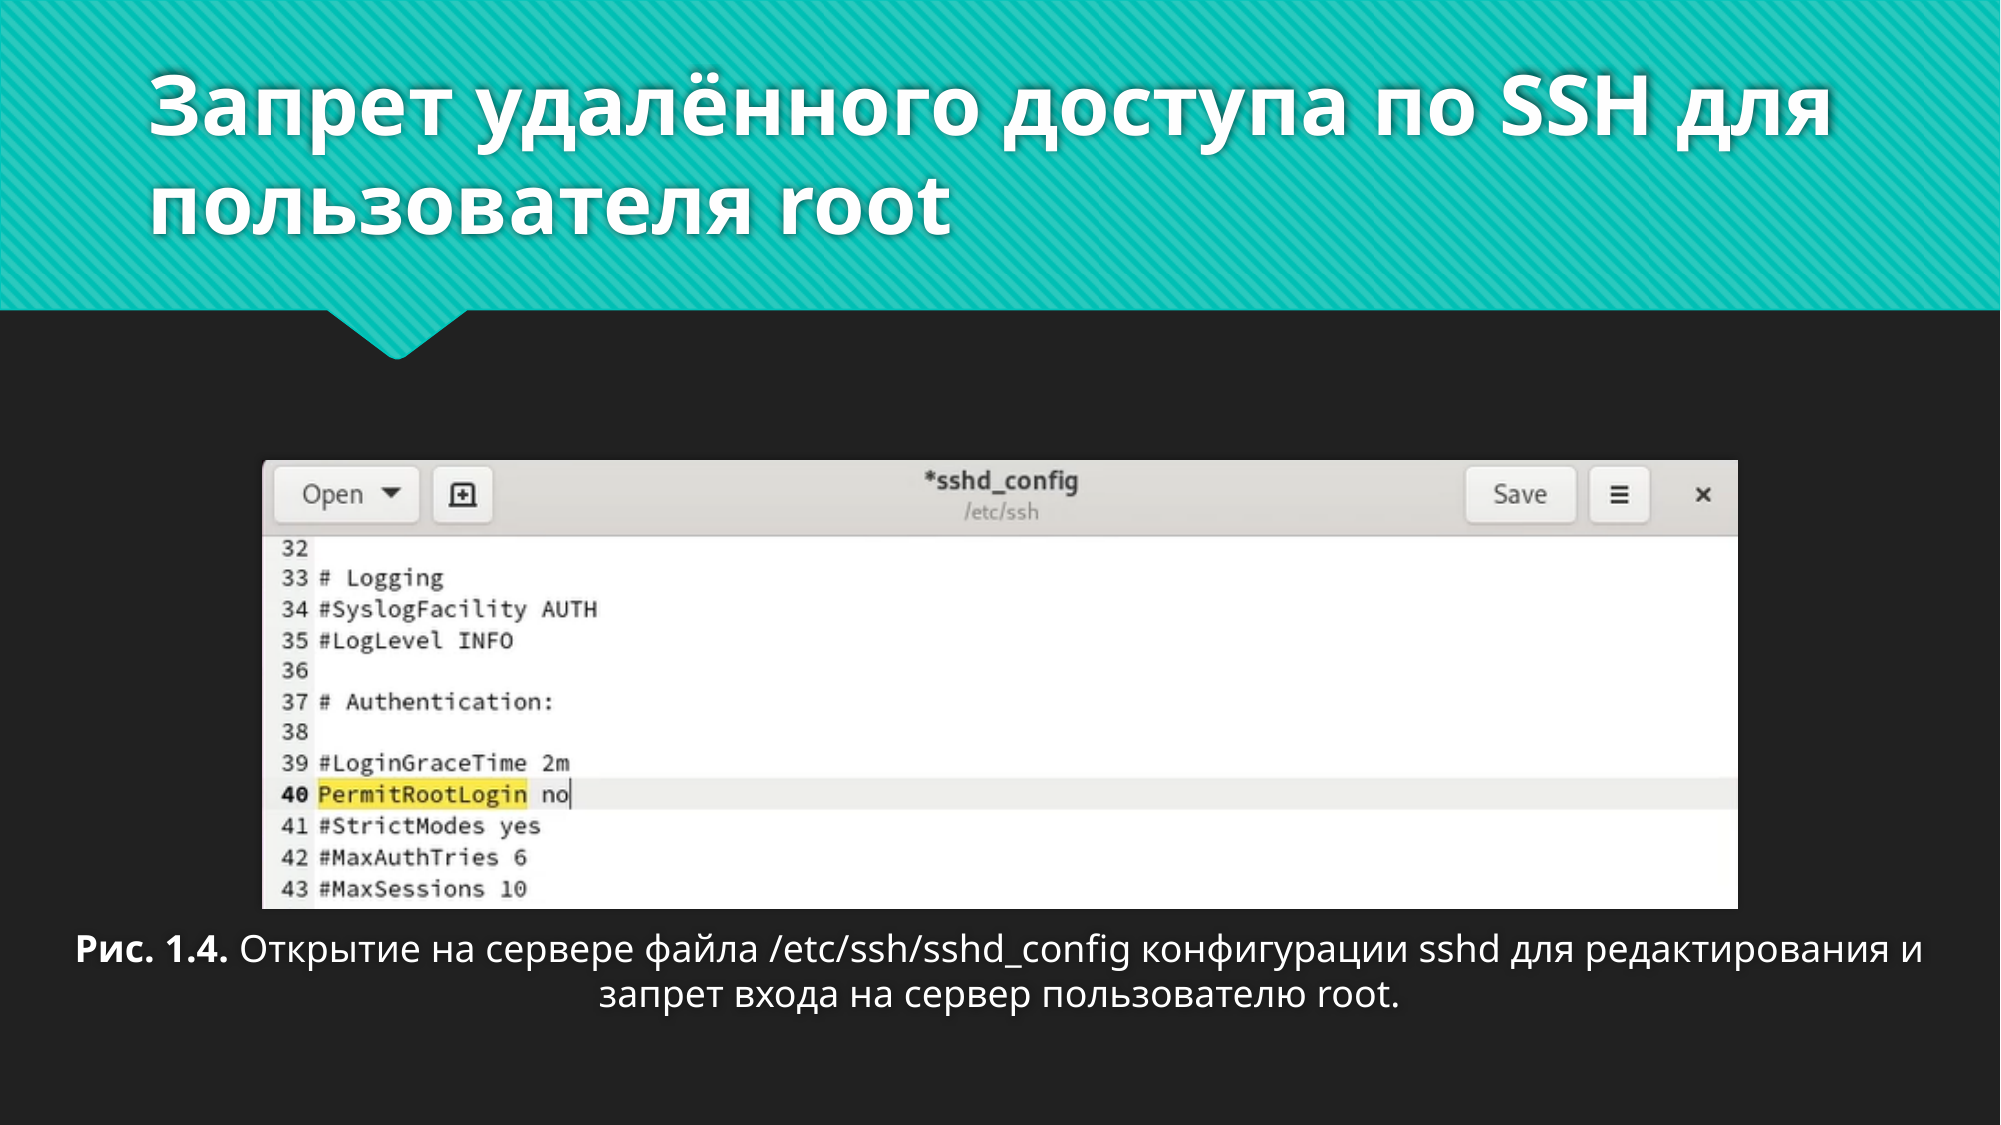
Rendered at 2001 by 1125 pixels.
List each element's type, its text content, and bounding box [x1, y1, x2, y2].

title Запрет удалённого доступа по SSH для пользователя root [132, 100, 1868, 260]
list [262, 460, 1738, 910]
text_box Рис. 1.4. Открытие на сервере файла /etc/ssh/sshd_config конфигурации sshd для редактирования и запрет входа на сервер пользователю root. [0, 924, 2000, 1017]
